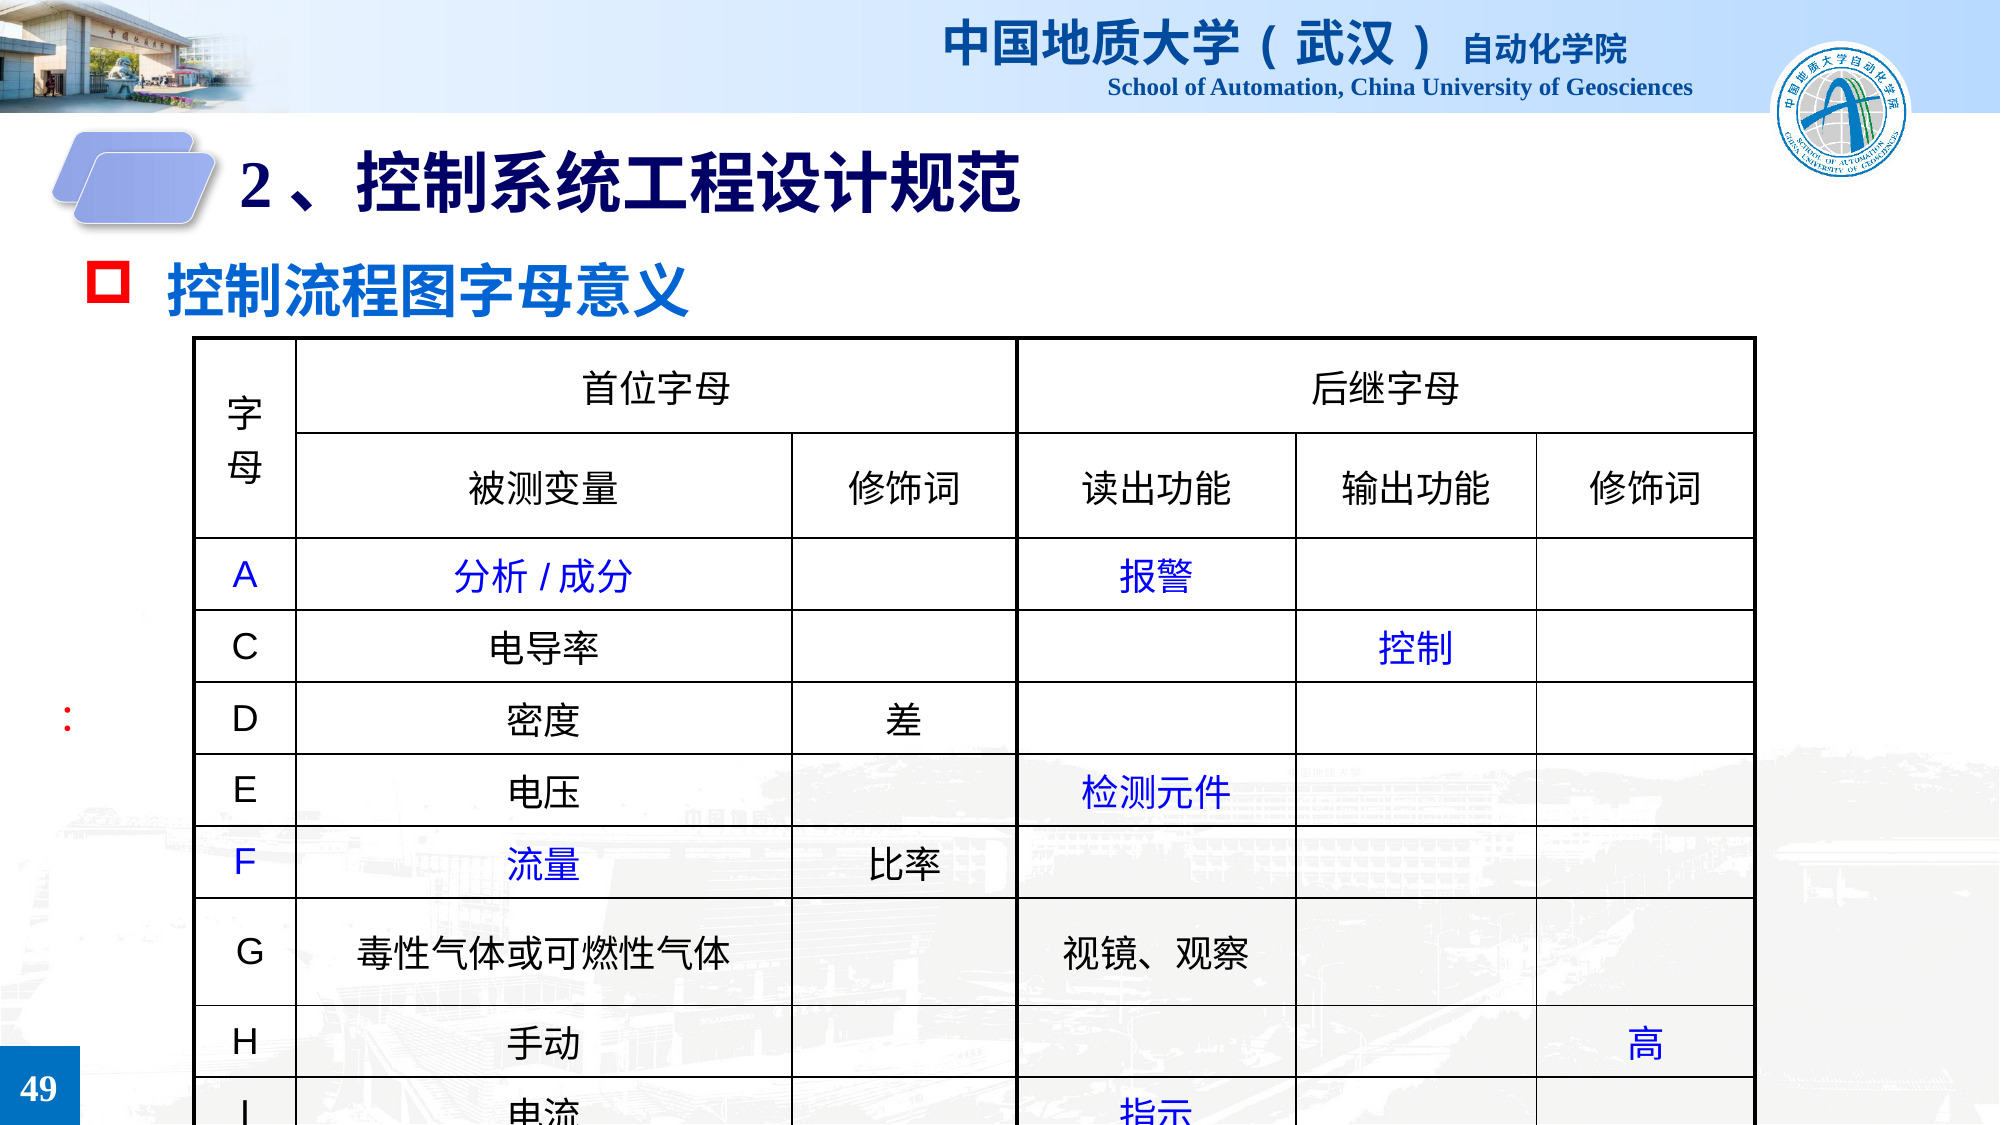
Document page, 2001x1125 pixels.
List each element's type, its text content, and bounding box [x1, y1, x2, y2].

table_cell 电导率 [297, 611, 791, 681]
picture [0, 0, 289, 113]
table_cell 高 [1537, 1006, 1753, 1076]
text_box 2、控制系统工程设计规范 [224, 133, 1907, 228]
table_cell G [196, 899, 295, 1005]
table_cell A [196, 539, 295, 609]
table_cell 分析/成分 [297, 539, 791, 609]
table_cell 报警 [1019, 539, 1295, 609]
table_cell 指示 [1019, 1078, 1295, 1125]
table_cell 电流 [297, 1078, 791, 1125]
table_cell E [196, 755, 295, 825]
picture [1775, 45, 1907, 133]
table_cell 毒性气体或可燃性气体 [297, 899, 791, 1005]
table_cell 控制 [1297, 611, 1536, 681]
table_header 字母 [196, 340, 295, 537]
table_cell [1537, 683, 1753, 753]
table_cell [1297, 1006, 1536, 1076]
table_cell C [196, 611, 295, 681]
table_cell 差 [793, 683, 1015, 753]
table_cell [1537, 755, 1753, 825]
table_cell [1297, 539, 1536, 609]
table_cell [1537, 827, 1753, 897]
text_box ： [43, 686, 192, 746]
table_cell H [196, 1006, 295, 1076]
text_box 控制流程图字母意义 [67, 247, 1068, 332]
table_cell I [196, 1078, 295, 1125]
table_cell [1297, 827, 1536, 897]
table_cell [1019, 827, 1295, 897]
table_cell 修饰词 [1537, 434, 1753, 537]
table_cell 检测元件 [1019, 755, 1295, 825]
table_cell 流量 [297, 827, 791, 897]
table_header 后继字母 [1019, 340, 1753, 432]
table_cell [1297, 683, 1536, 753]
table_cell [793, 1078, 1015, 1125]
table_cell [1537, 899, 1753, 1005]
table_cell [793, 611, 1015, 681]
table_cell [1297, 899, 1536, 1005]
table_cell 输出功能 [1297, 434, 1536, 537]
table_cell 密度 [297, 683, 791, 753]
table_cell 修饰词 [793, 434, 1015, 537]
table_cell D [196, 683, 295, 753]
table_cell [793, 755, 1015, 825]
table_cell [793, 539, 1015, 609]
table_cell 读出功能 [1019, 434, 1295, 537]
table_cell [793, 1006, 1015, 1076]
table_cell [1297, 755, 1536, 825]
table_cell [793, 899, 1015, 1005]
table_cell 比率 [793, 827, 1015, 897]
table_cell [1019, 1006, 1295, 1076]
table_cell 视镜、观察 [1019, 899, 1295, 1005]
table_cell [1537, 539, 1753, 609]
table_cell [1537, 611, 1753, 681]
table_cell 被测变量 [297, 434, 791, 537]
table_cell F [196, 827, 295, 897]
table_cell [1019, 683, 1295, 753]
table_header 首位字母 [297, 340, 1015, 432]
table_cell [1019, 611, 1295, 681]
table_cell [1297, 1078, 1536, 1125]
table_cell [1537, 1078, 1753, 1125]
text_box 49 [0, 1047, 78, 1125]
table_cell 手动 [297, 1006, 791, 1076]
table_cell 电压 [297, 755, 791, 825]
